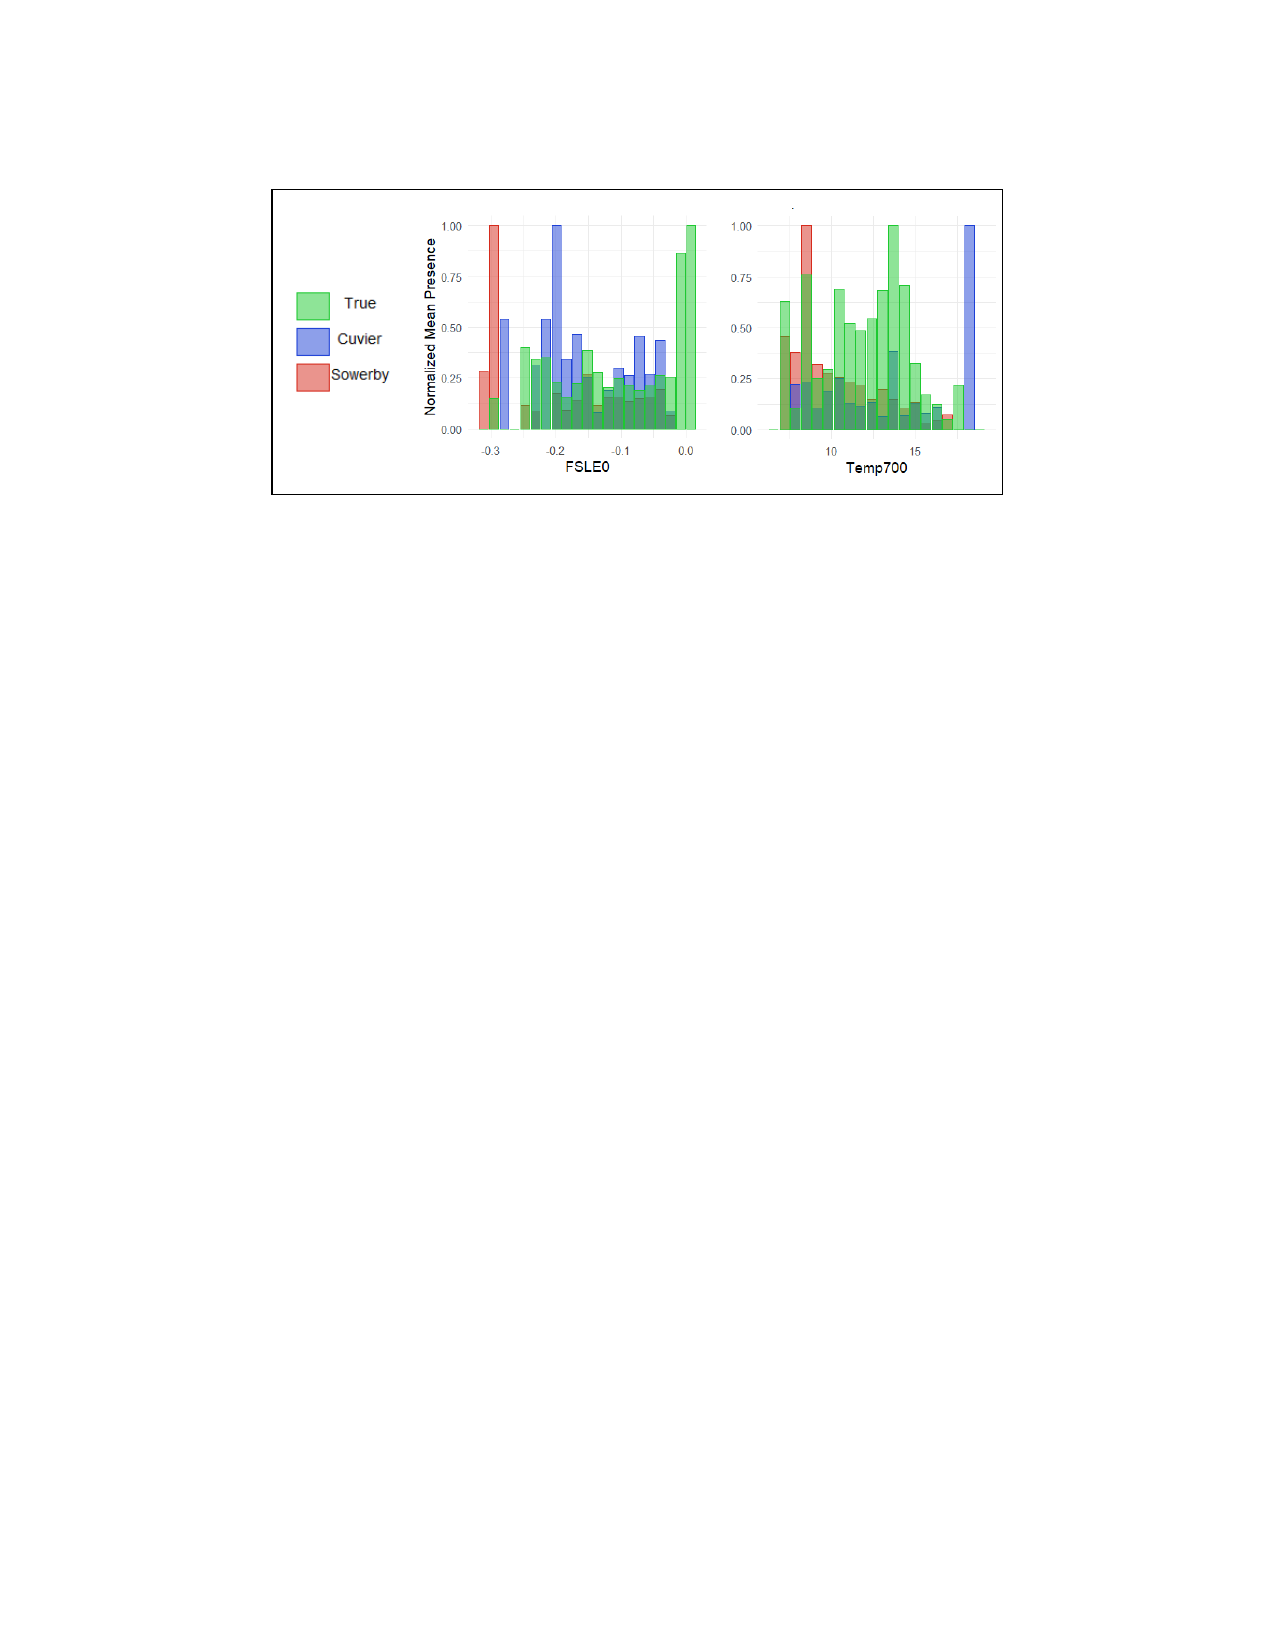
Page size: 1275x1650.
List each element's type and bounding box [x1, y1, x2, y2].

text_box [271, 188, 1003, 495]
